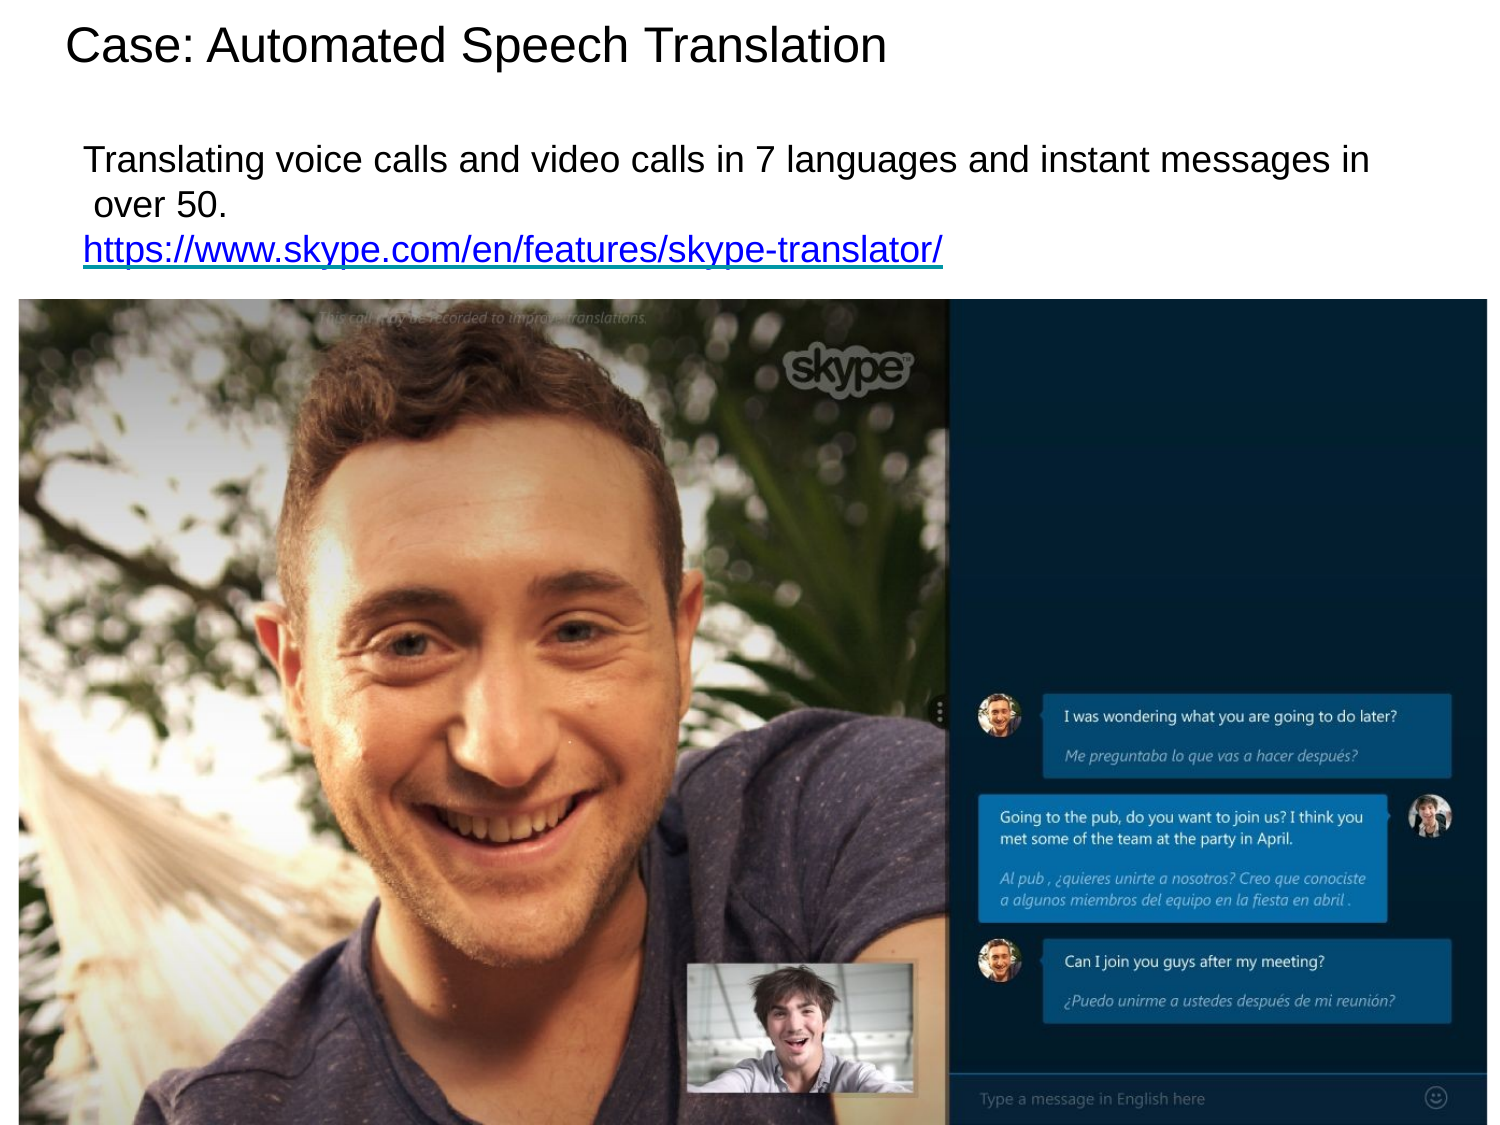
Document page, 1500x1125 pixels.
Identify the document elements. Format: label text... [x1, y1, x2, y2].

title Case: Automated Speech Translation [63, 9, 898, 200]
text_box [18, 299, 1488, 1125]
text_box Translating voice calls and video calls in 7 languages and instant messages in over 50. https://www.skype.com/en/features/skype-translator/ [80, 132, 1381, 270]
